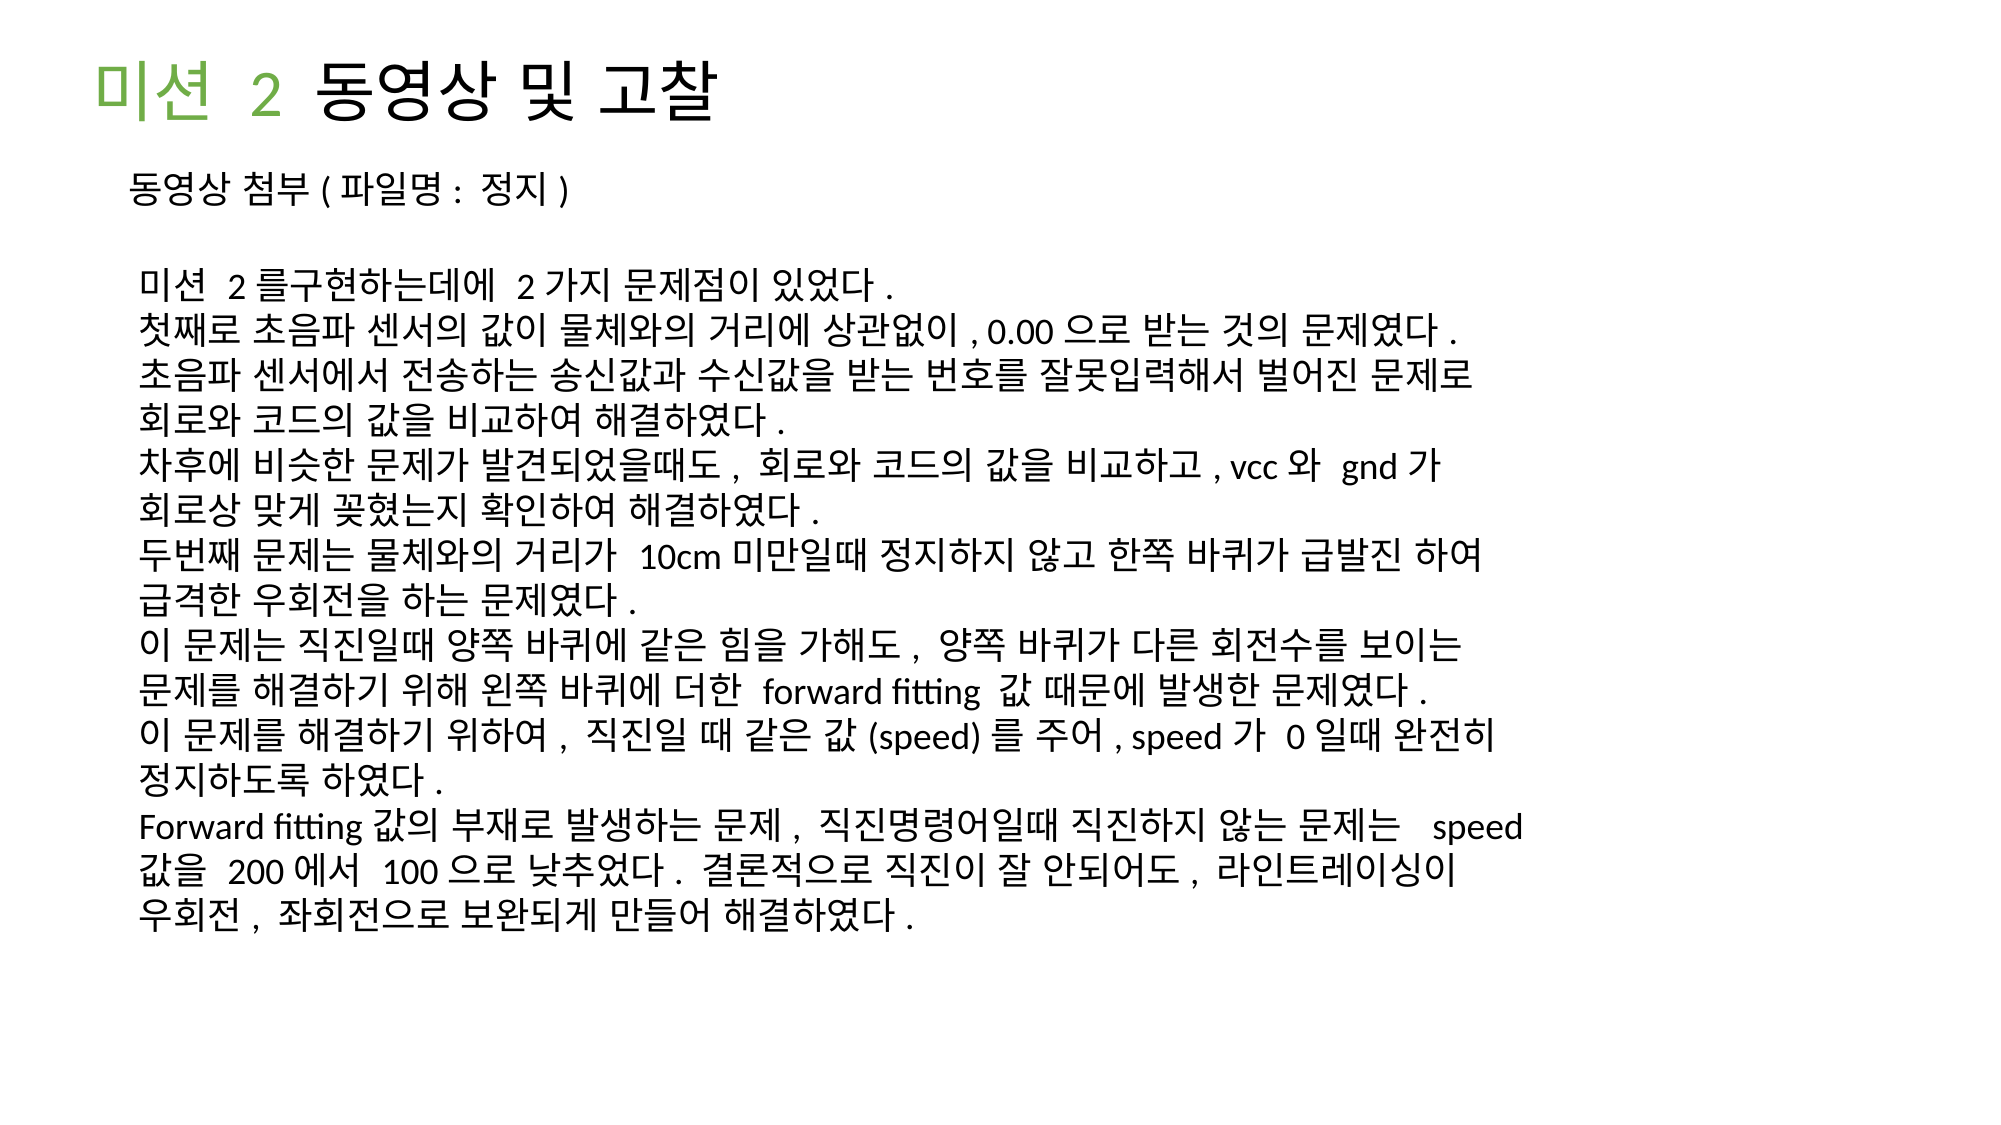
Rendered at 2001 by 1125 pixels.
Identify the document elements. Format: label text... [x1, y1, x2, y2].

text_box 미션 2 동영상 및 고찰 [77, 42, 1376, 138]
text_box 동영상 첨부(파일명: 정지) [113, 158, 1046, 219]
text_box 미션 2를구현하는데에 2가지 문제점이 있었다. 첫째로 초음파 센서의 값이 물체와의 거리에 상관없이, 0.00으로 받는 것의 문제였다. 초음파 센서에서 전송하는 송신값과 수신값을 받는 번호를 잘못입력해서 벌어진 문제로 회로와 코드의 값을 비교하여 해결하였다. 차후에 비슷한 문제가 발견되었을때도, 회로와 코드의 값을 비교하고, vcc와 gnd가 회로상 맞게 꽂혔는지 확인하여 해결하였다. 두번째 문제는 물체와의 거리가 10cm미만일때 정지하지 않고 한쪽 바퀴가 급발진 하여 급격한 우회전을 하는 문제였다. 이 문제는 직진일때 양쪽 바퀴에 같은 힘을 가해도, 양쪽 바퀴가 다른 회전수를 보이는 문제를 해결하기 위해 왼쪽 바퀴에 더한 forward fitting 값 때문에 발생한 문제였다. 이 문제를 해결하기 위하여, 직진일 때 같은 값(speed)를 주어, speed가 0일때 완전히 정지하도록 하였다. Forward fitting값의 부재로 발생하는 문제, 직진명령어일때 직진하지 않는 문제는 speed값을 200에서 100으로 낮추었다. 결론적으로 직진이 잘 안되어도, 라인트레이싱이 우회전, 좌회전으로 보완되게 만들어 해결하였다. [123, 254, 1548, 945]
